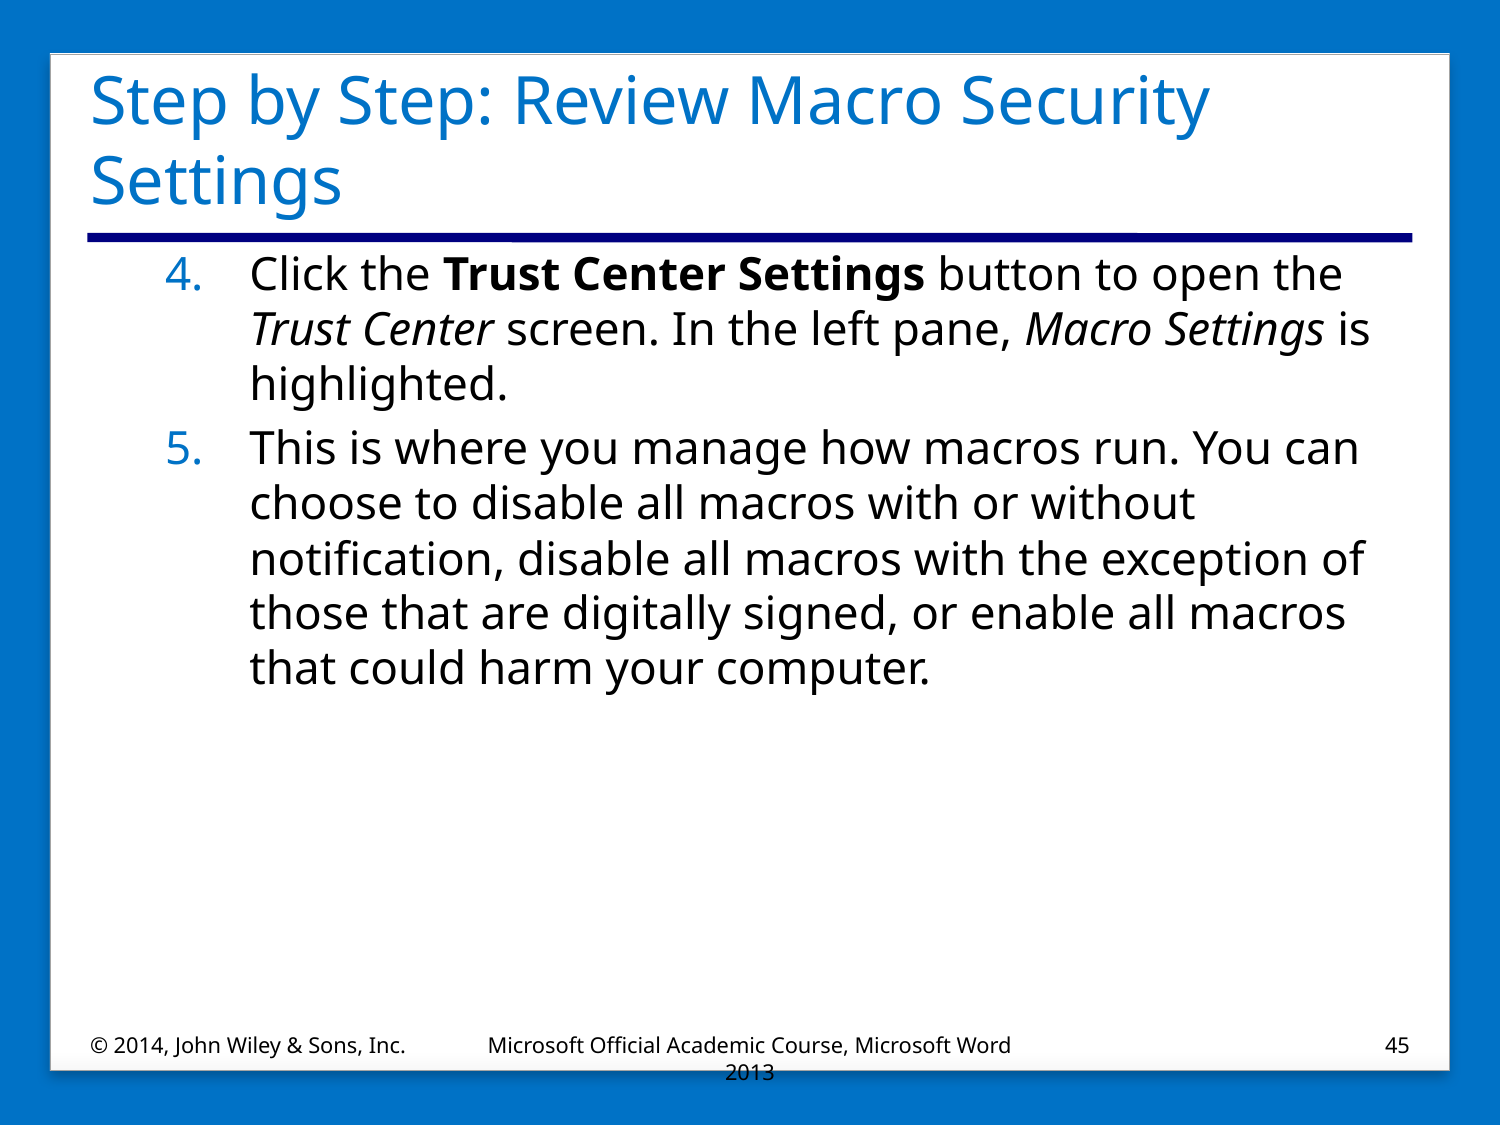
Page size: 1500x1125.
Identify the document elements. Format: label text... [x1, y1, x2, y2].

title Step by Step: Review Macro Security Settings [74, 74, 1426, 226]
slide_number 45 [1074, 1024, 1426, 1103]
slide_number © 2014, John Wiley & Sons, Inc. [74, 1024, 426, 1103]
list Click the Trust Center Settings button to open the Trust Center screen. In the left pane, Macro Settings is highlighted. This is where you manage how macros run. You can choose to disable all macros with or without notification, disable all macros with the exception of those that are digitally signed, or enable all macros that could harm your computer. [75, 237, 1425, 1063]
footer Microsoft Official Academic Course, Microsoft Word 2013 [449, 1024, 1051, 1103]
